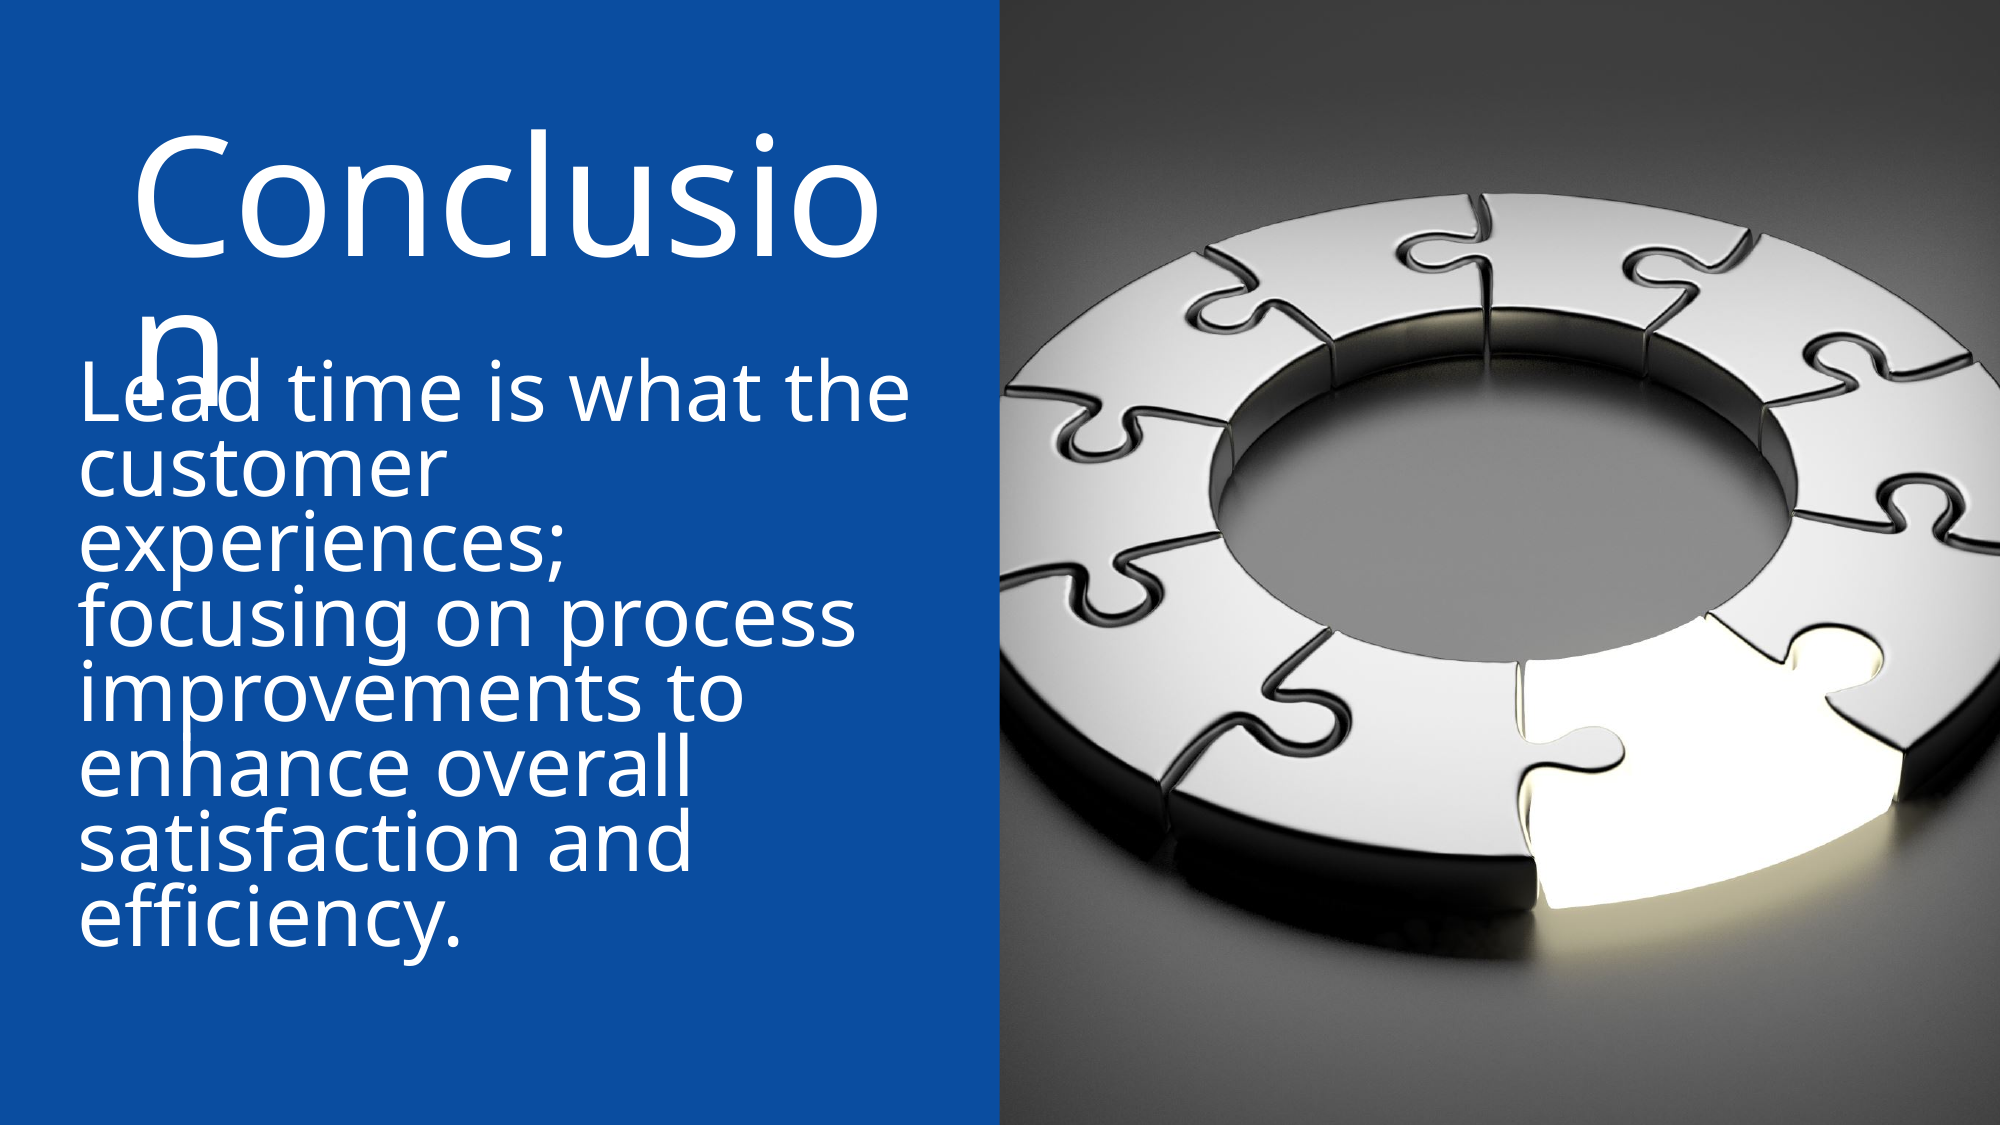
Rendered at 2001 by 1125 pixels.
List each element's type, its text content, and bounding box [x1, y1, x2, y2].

picture [999, 0, 2000, 1125]
title Conclusion [128, 136, 974, 276]
text_box Lead time is what the customer experiences; focusing on process improvements to enhance overall satisfaction and efficiency. [78, 361, 923, 902]
